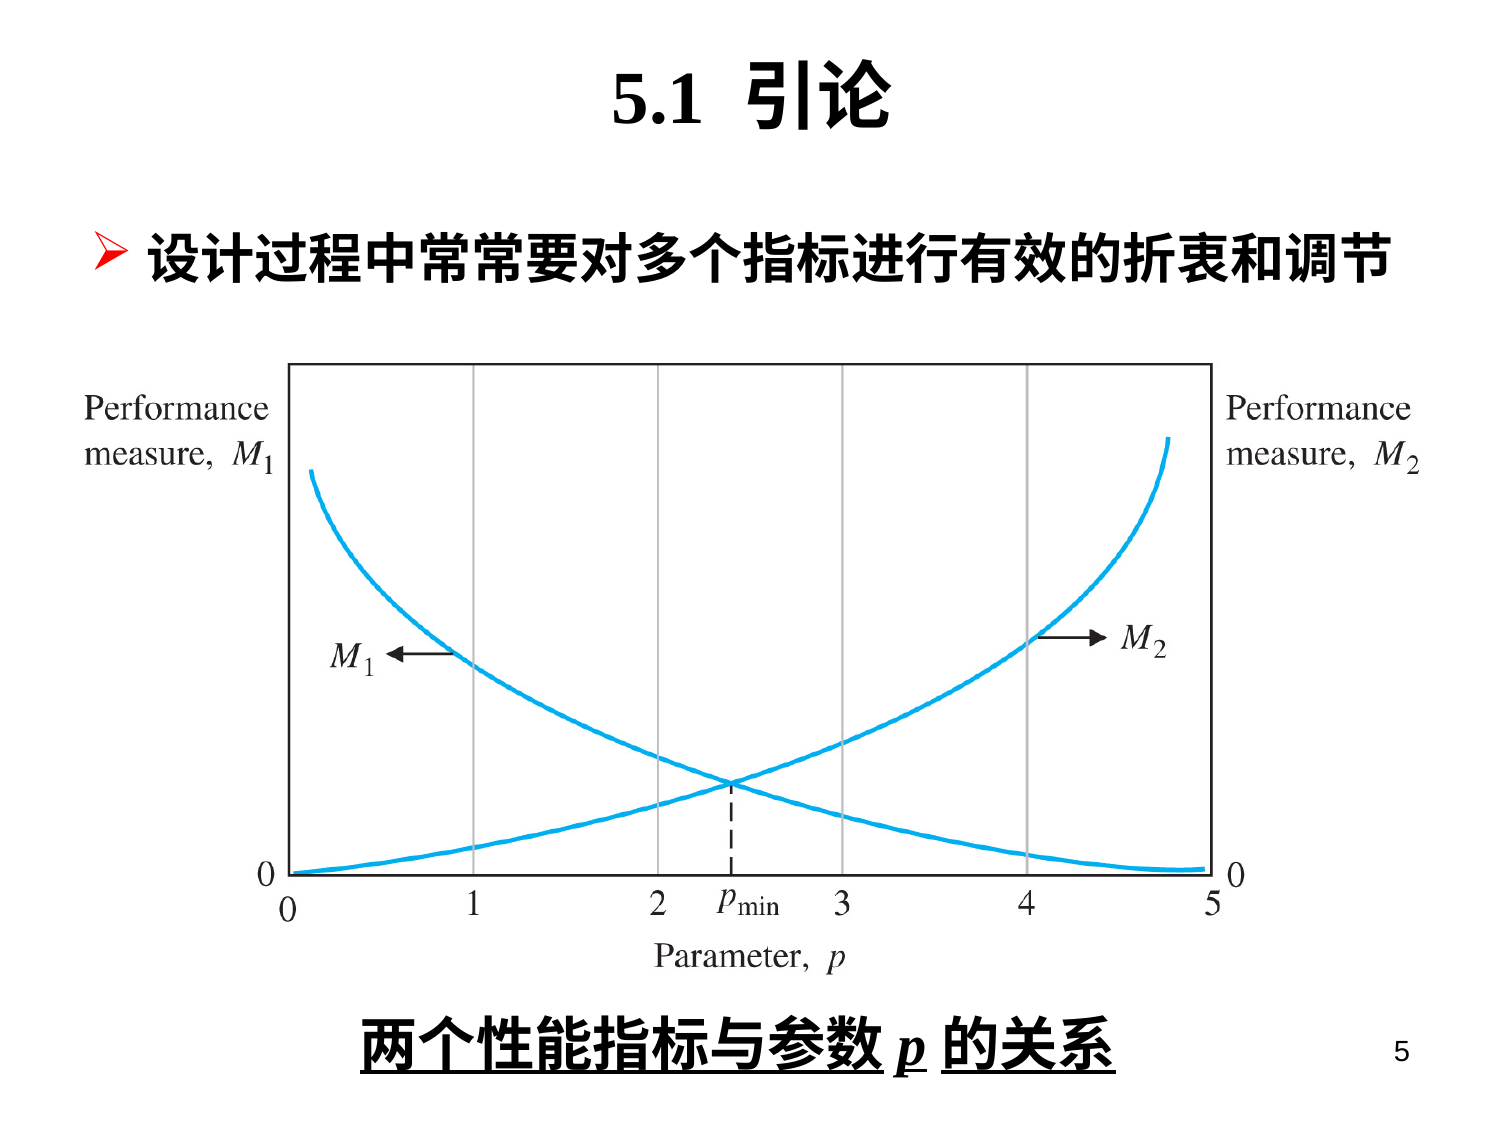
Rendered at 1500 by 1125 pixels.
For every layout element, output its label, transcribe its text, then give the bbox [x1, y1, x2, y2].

picture [74, 354, 1427, 979]
list 设计过程中常常要对多个指标进行有效的折衷和调节 [75, 184, 1427, 300]
text_box 两个性能指标与参数p的关系 [345, 999, 1140, 1085]
title 5.1 引论 [76, 42, 1427, 145]
text_box 5 [1074, 1024, 1425, 1103]
